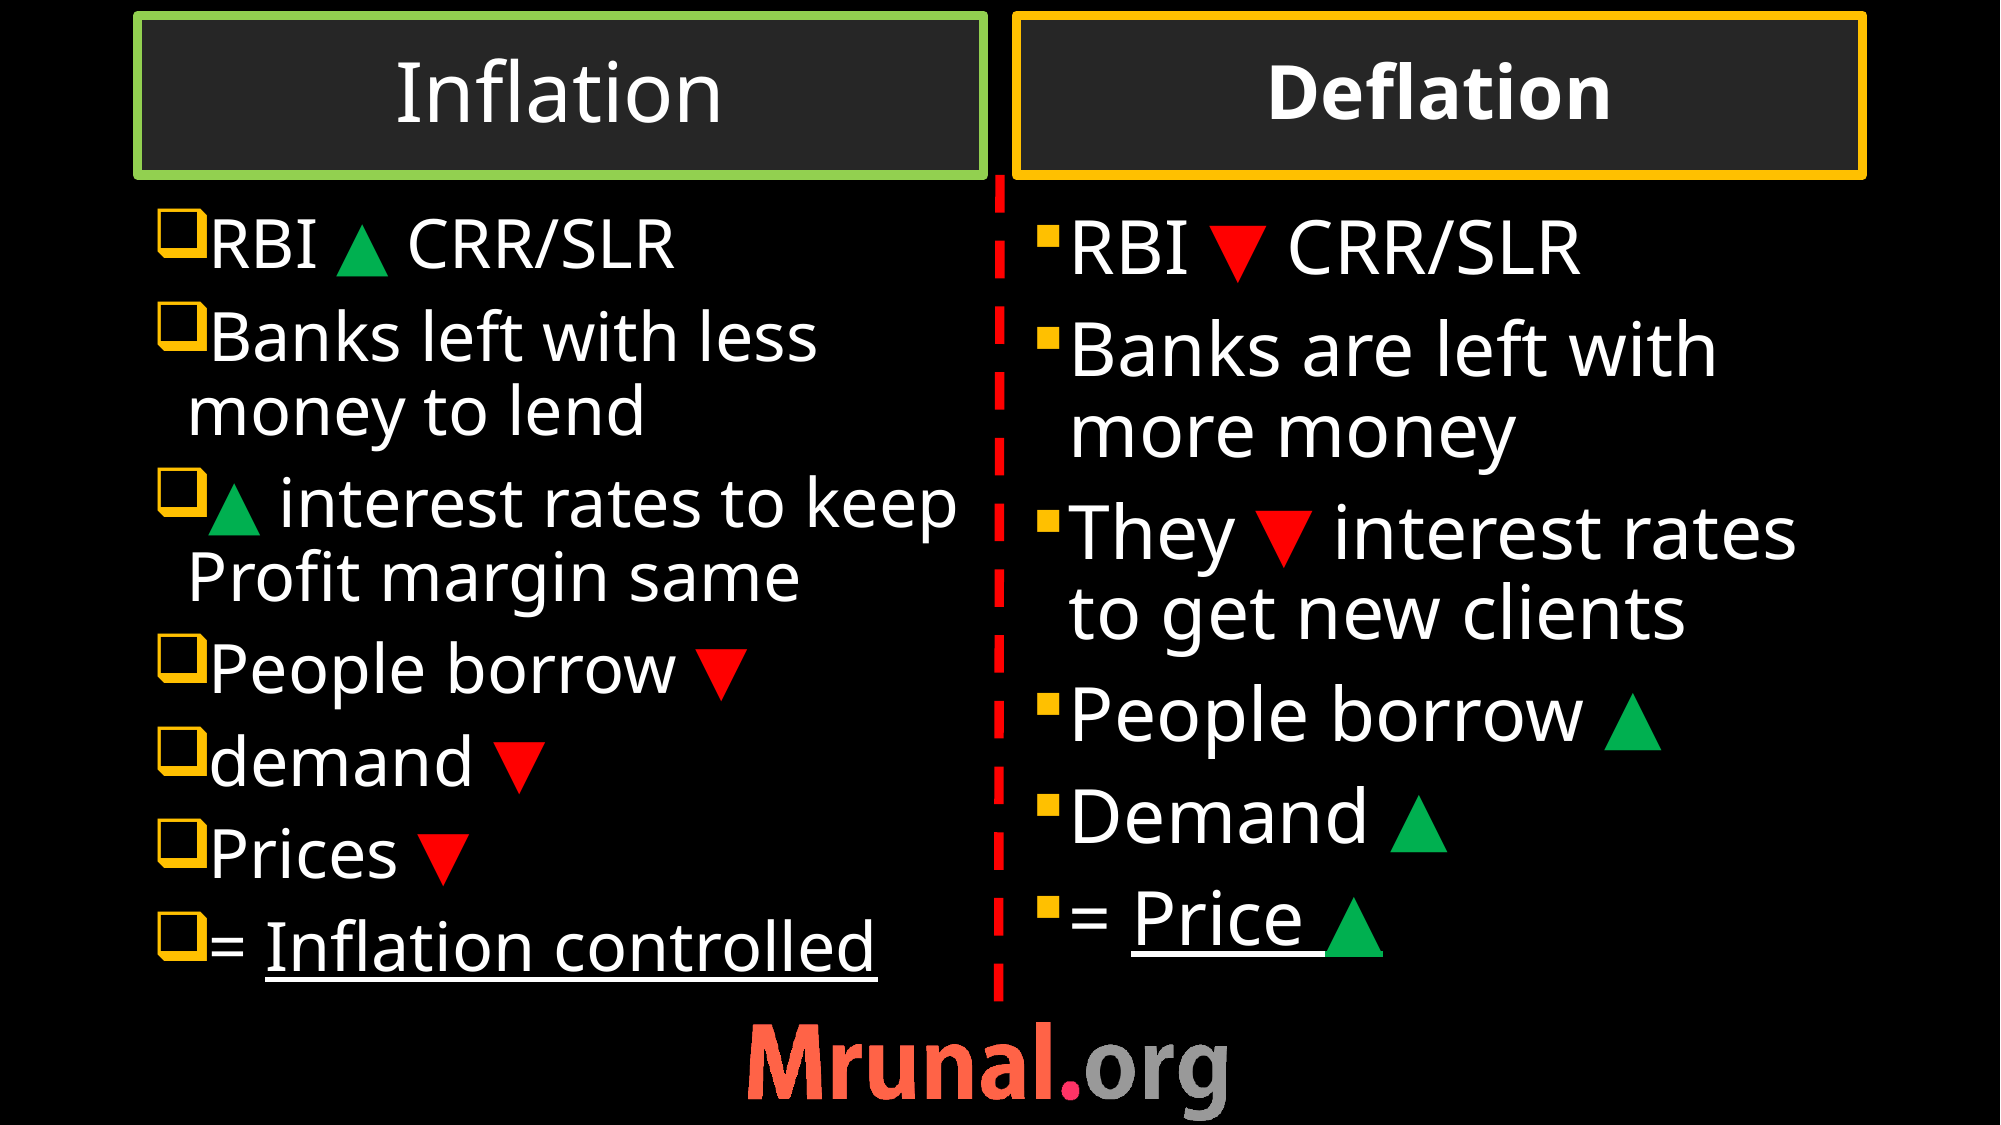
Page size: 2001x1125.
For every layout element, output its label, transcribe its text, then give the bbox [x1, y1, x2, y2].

list Deflation [1012, 11, 1867, 180]
picture [741, 1005, 1230, 1125]
list Inflation [133, 11, 988, 180]
list RBI ▲ CRR/SLR Banks left with less money to lend ▲ interest rates to keep Profit margin same People borrow ▼ demand ▼ Prices ▼ = Inflation controlled [137, 202, 984, 1019]
list RBI ▼ CRR/SLR Banks are left with more money They ▼ interest rates to get new clients People borrow ▲ Demand ▲ = Price ▲ [1016, 202, 1863, 1016]
